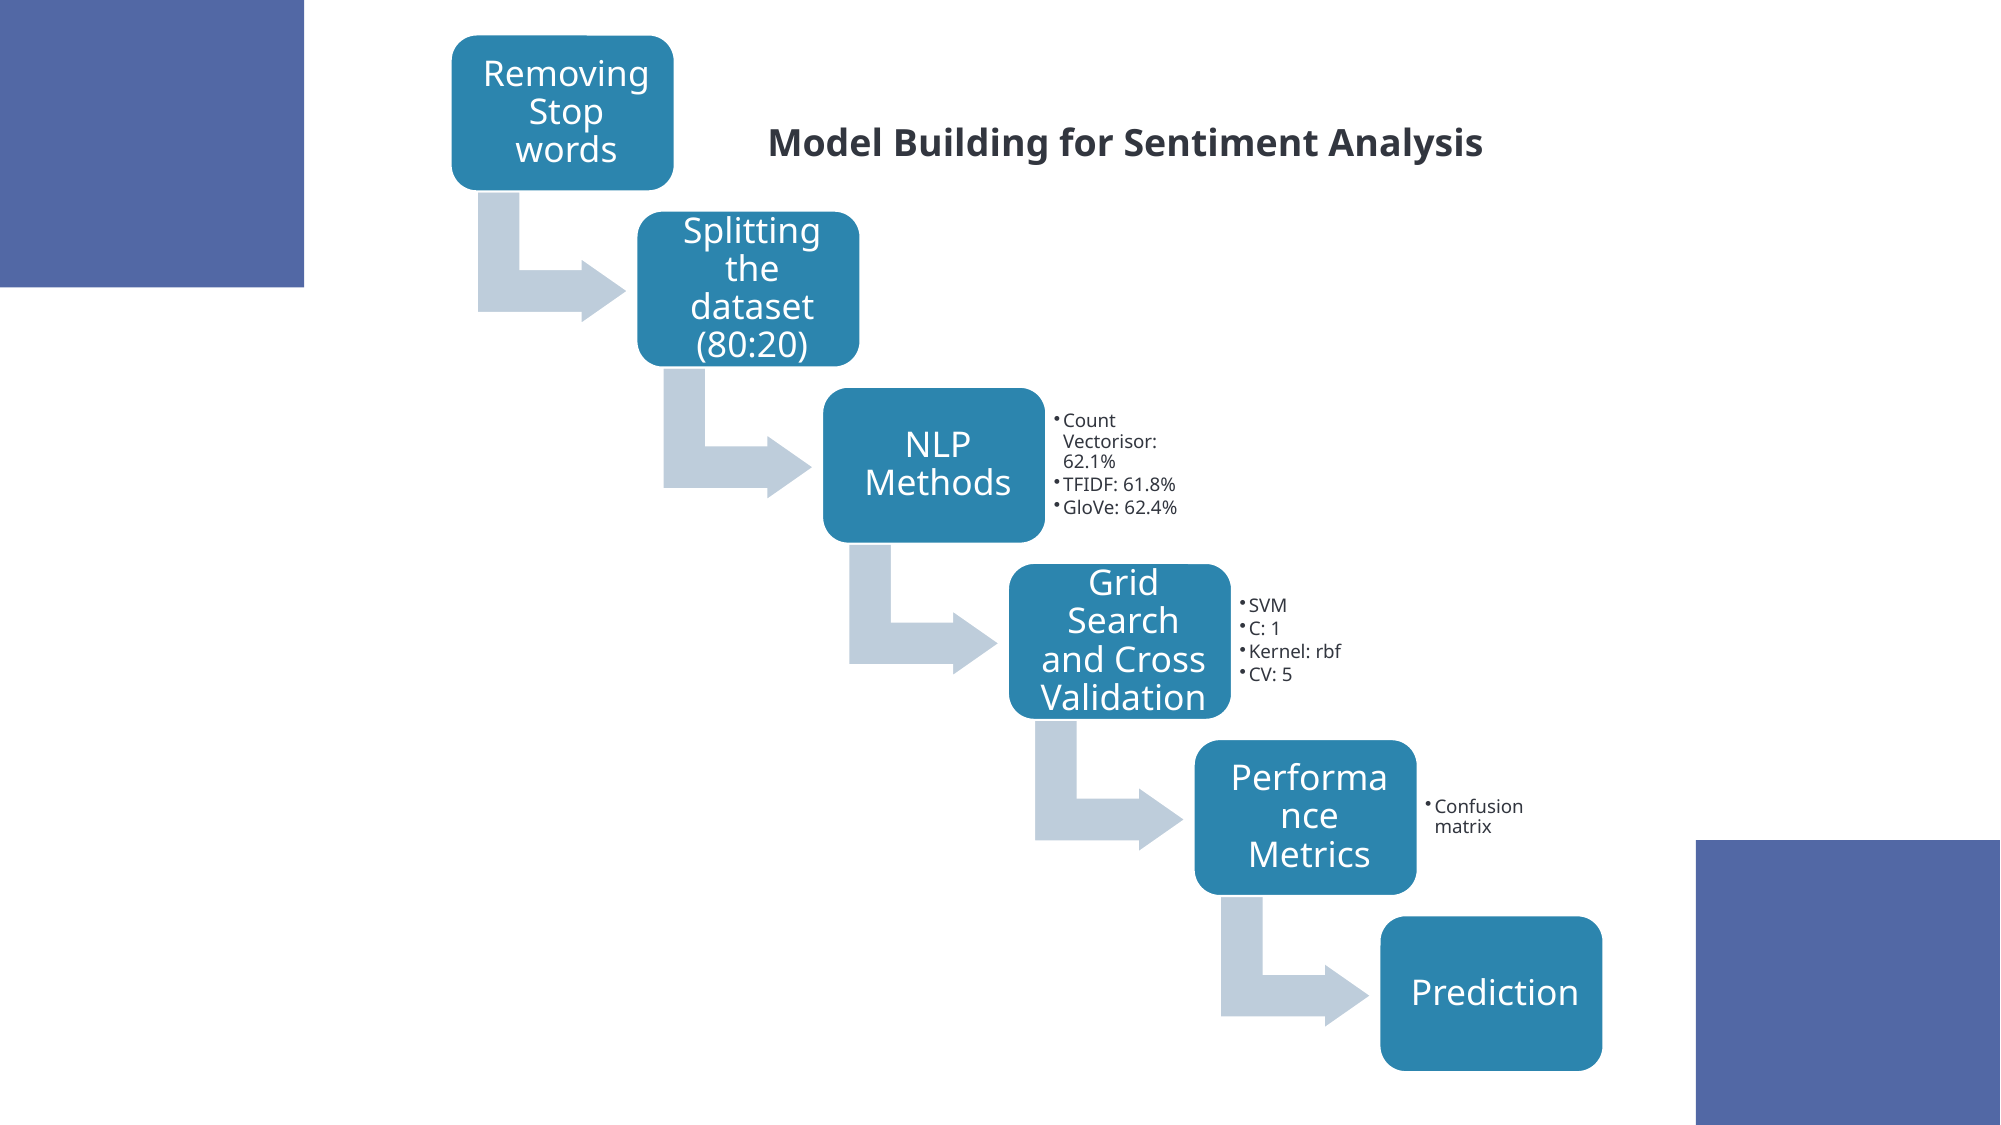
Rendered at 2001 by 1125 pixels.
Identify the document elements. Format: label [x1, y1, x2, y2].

text_box [124, 27, 1930, 1080]
